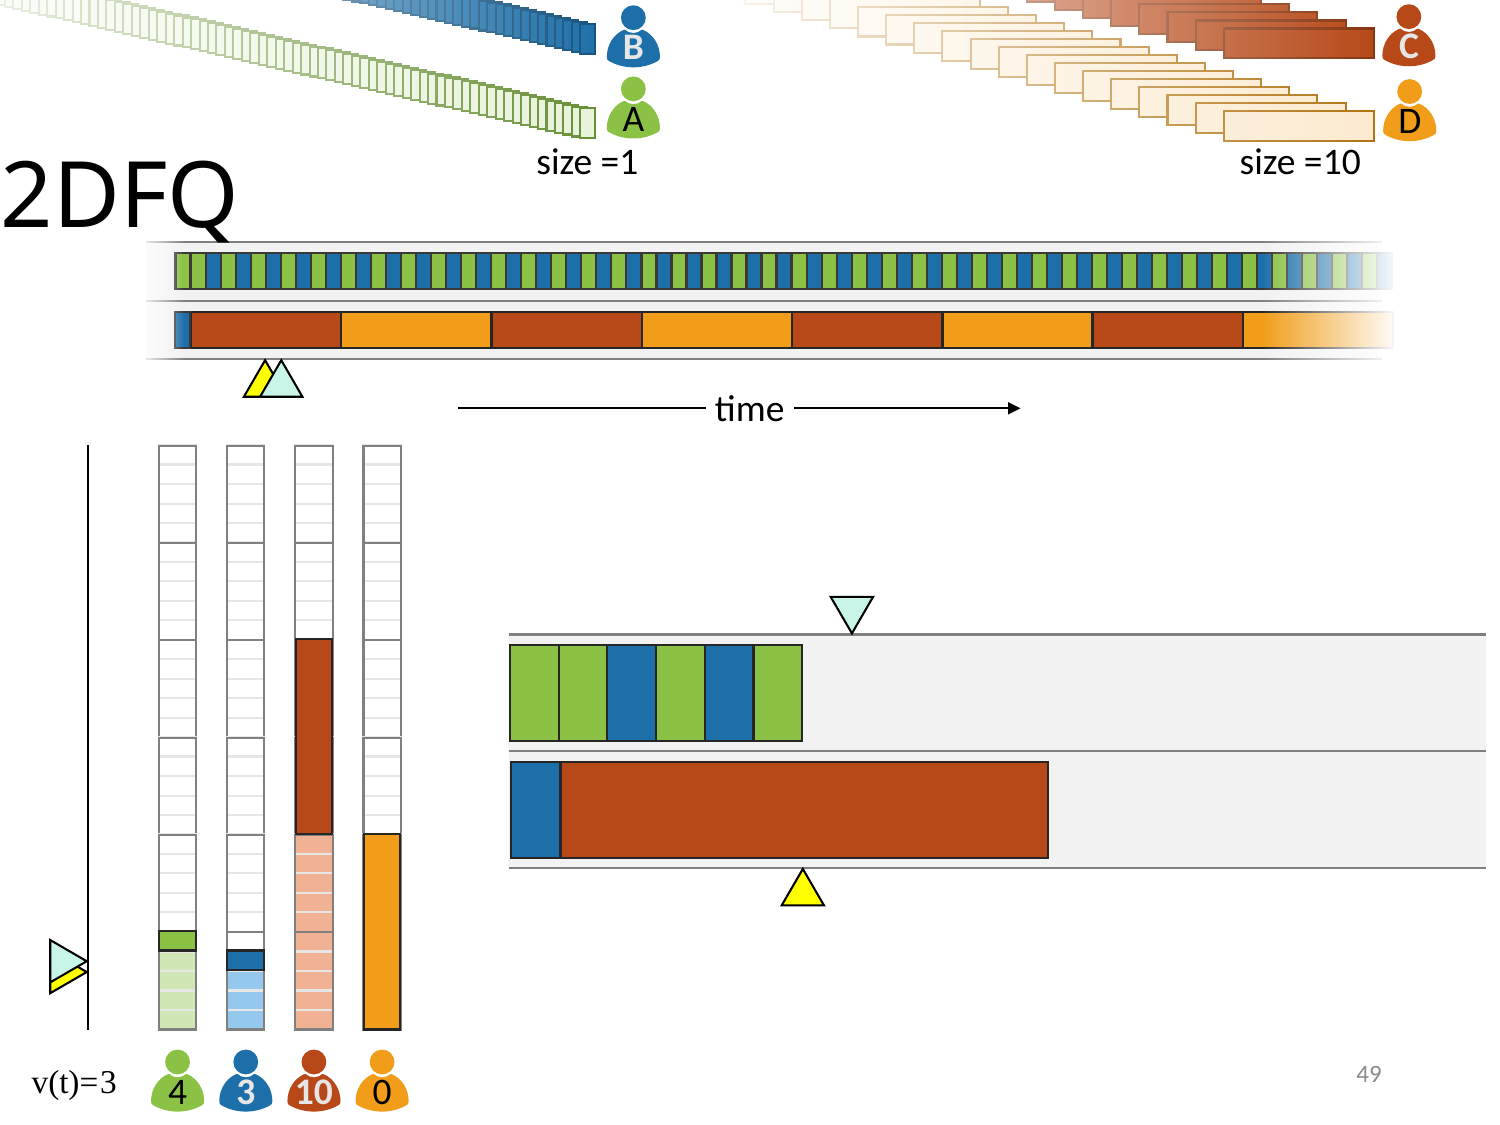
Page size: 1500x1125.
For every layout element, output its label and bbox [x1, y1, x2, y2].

text_box [219, 445, 273, 1112]
text_box [1382, 78, 1438, 143]
text_box [355, 445, 409, 1112]
text_box [458, 383, 1021, 429]
text_box [0, 0, 1399, 398]
text_box [287, 445, 341, 1112]
text_box [1381, 3, 1437, 68]
text_box [508, 595, 1487, 907]
text_box [49, 444, 89, 1030]
slide_number [1059, 1042, 1397, 1103]
text_box [16, 445, 205, 1112]
text_box [688, 0, 1376, 190]
text_box [605, 4, 661, 69]
